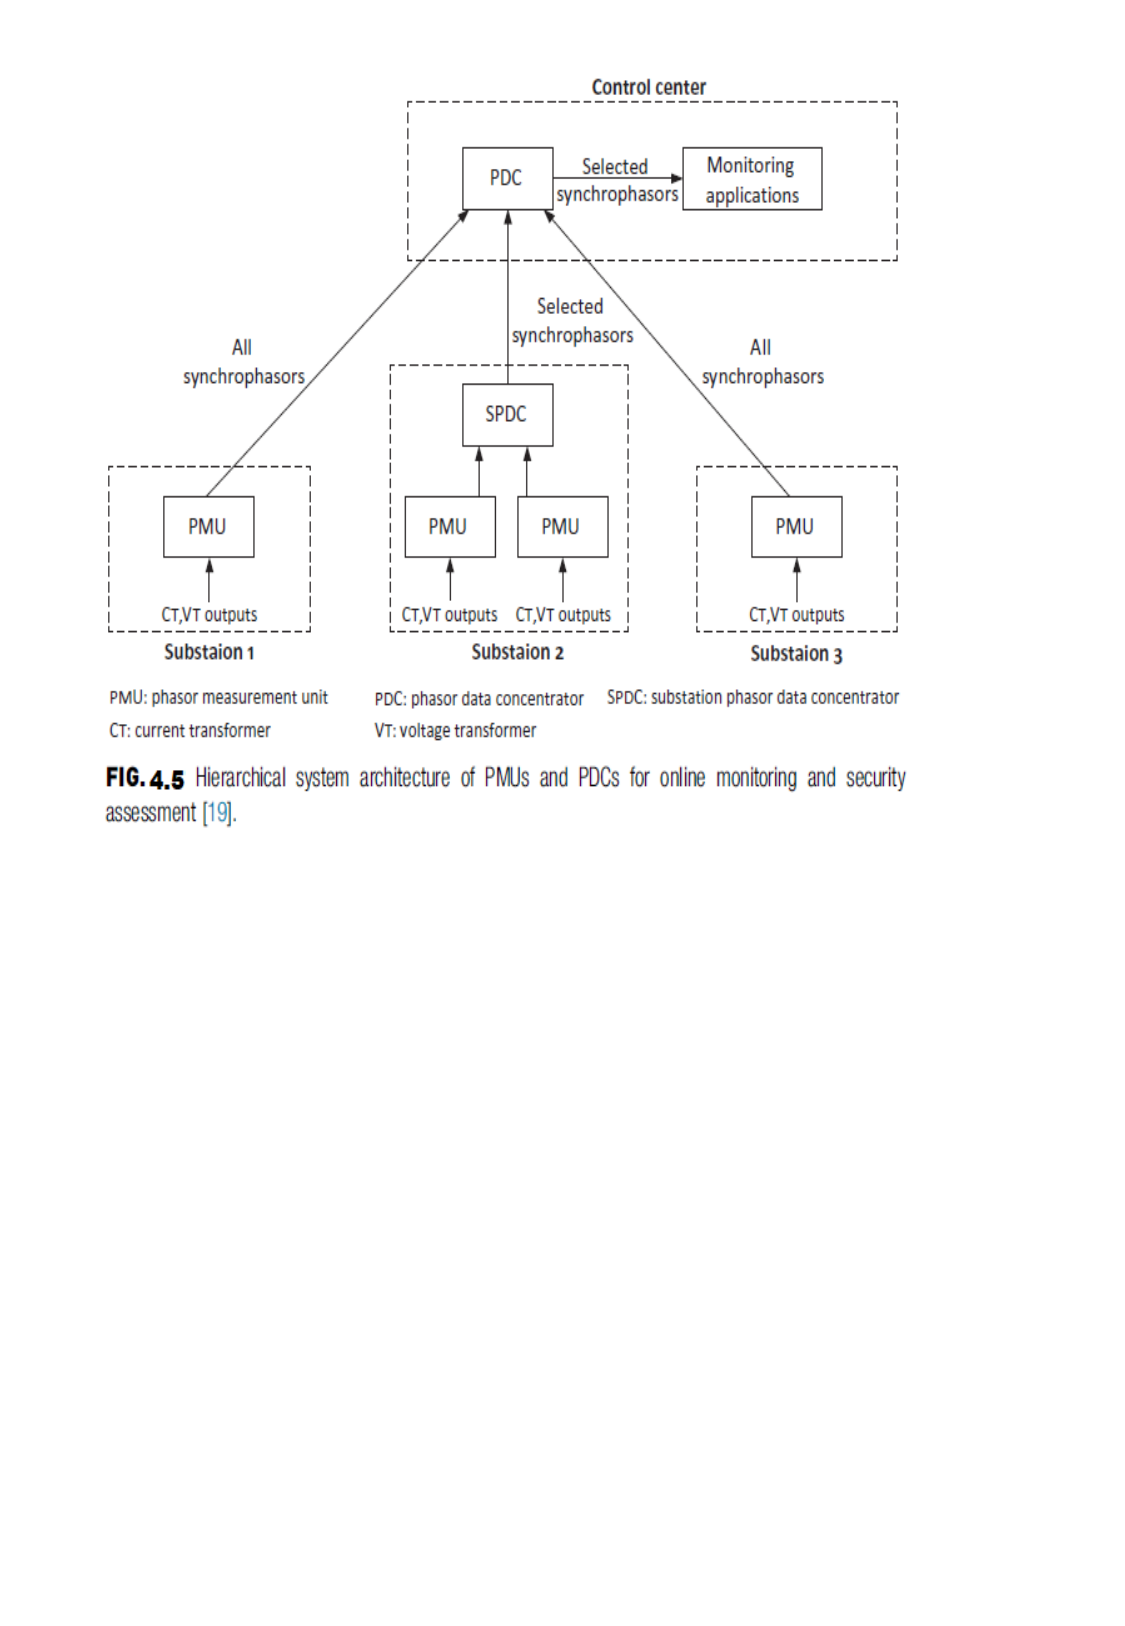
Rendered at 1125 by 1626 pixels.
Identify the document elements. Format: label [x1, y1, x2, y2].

picture [62, 49, 1083, 851]
